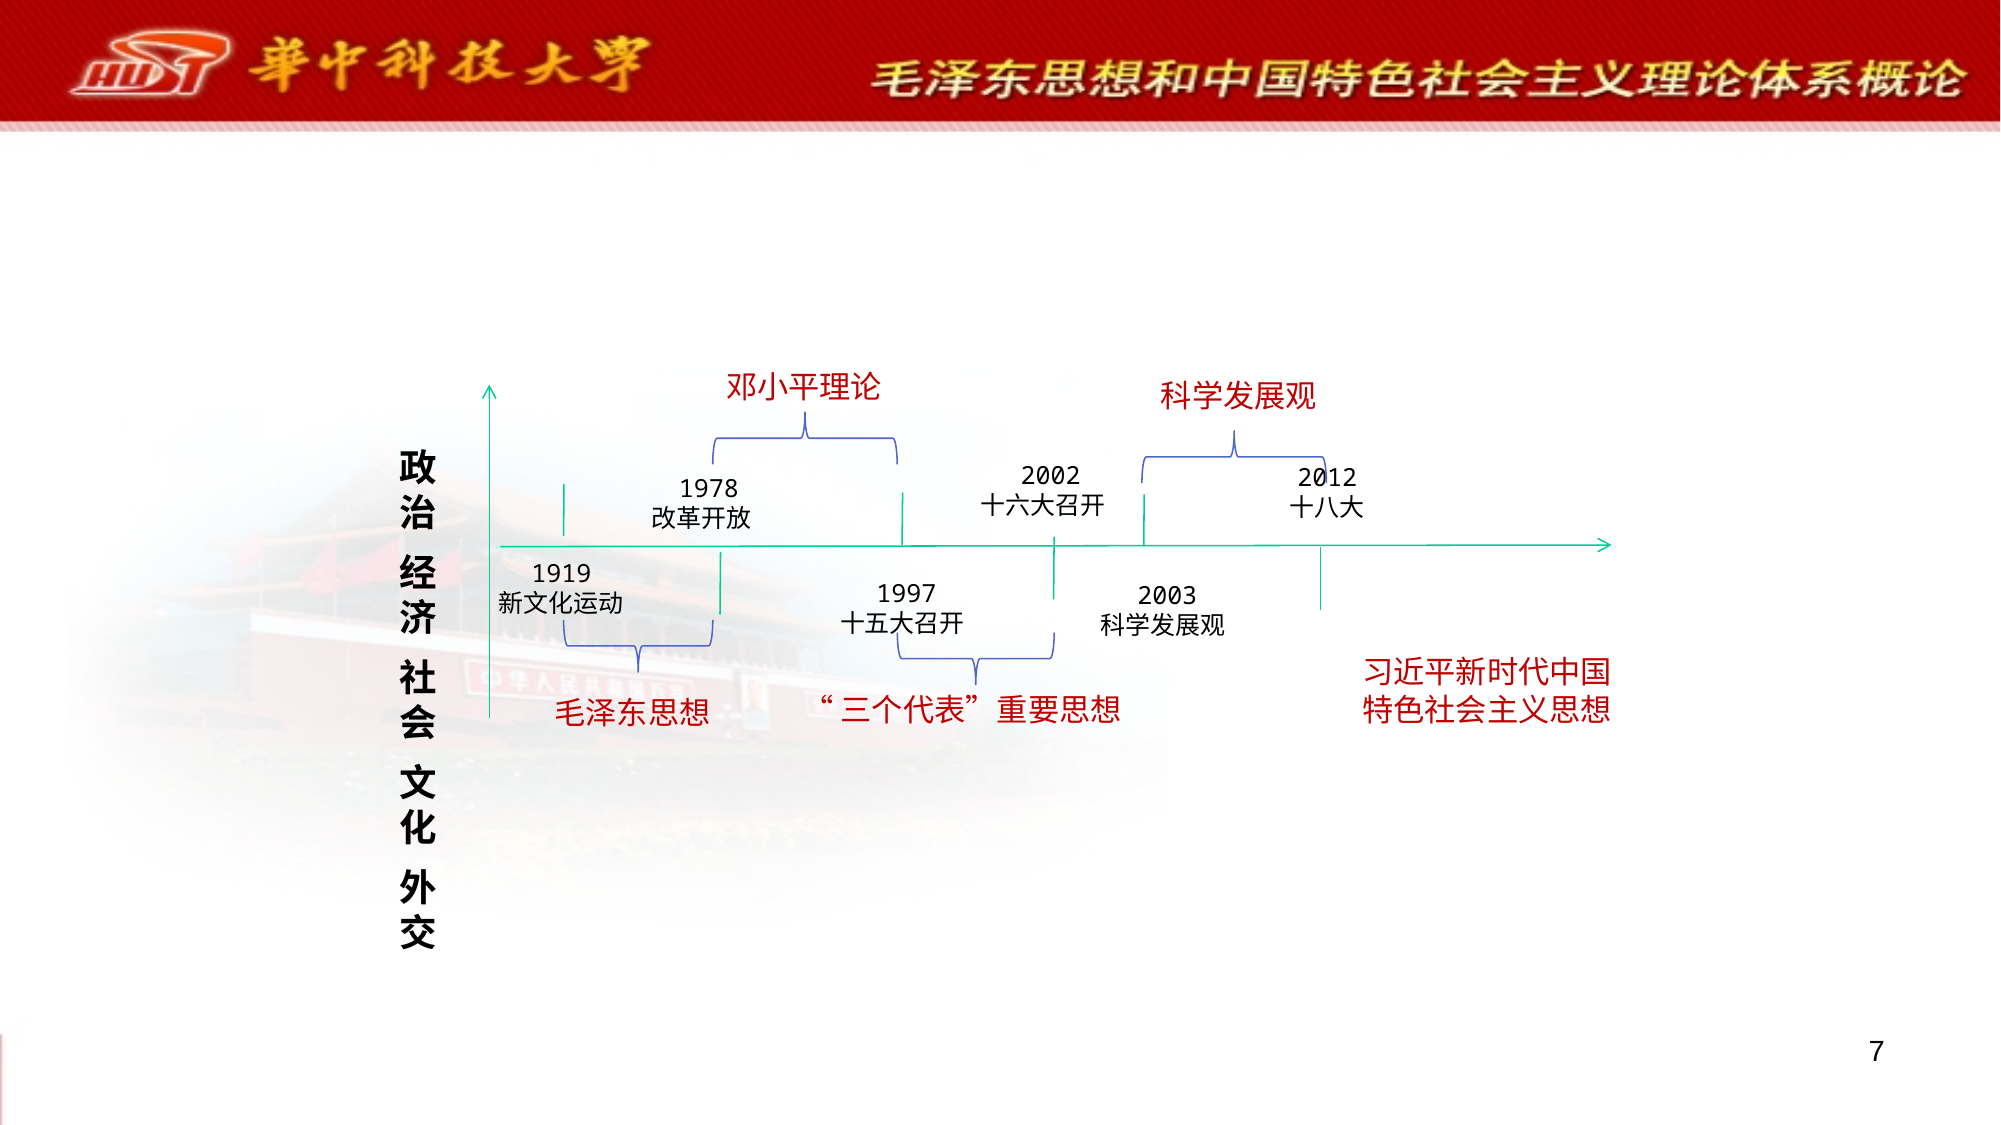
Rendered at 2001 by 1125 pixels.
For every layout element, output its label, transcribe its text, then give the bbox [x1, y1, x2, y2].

text_box 2012 十八大 [1260, 454, 1395, 529]
text_box 科学发展观 [1133, 368, 1345, 421]
text_box 政治 经济 社会 文化 外交 [384, 436, 477, 550]
text_box [1141, 430, 1327, 484]
picture [0, 0, 2001, 1125]
text_box [897, 632, 1055, 683]
text_box 2002 十六大召开 [965, 452, 1136, 527]
text_box [563, 619, 713, 672]
text_box 毛泽东思想 [526, 685, 739, 739]
text_box 政治 经济 社会 文化 外交 [384, 560, 477, 961]
text_box 习近平新时代中国 特色社会主义思想 [1329, 645, 1645, 735]
text_box 1978 改革开放 [636, 465, 781, 540]
text_box 1919 新文化运动 [478, 560, 645, 625]
slide_number 7 [1433, 1024, 1900, 1103]
text_box 邓小平理论 [698, 360, 911, 413]
text_box [712, 413, 898, 465]
text_box 2003 科学发展观 [1074, 572, 1261, 647]
text_box “三个代表”重要思想 [778, 683, 1146, 736]
text_box 1997 十五大召开 [825, 570, 988, 645]
